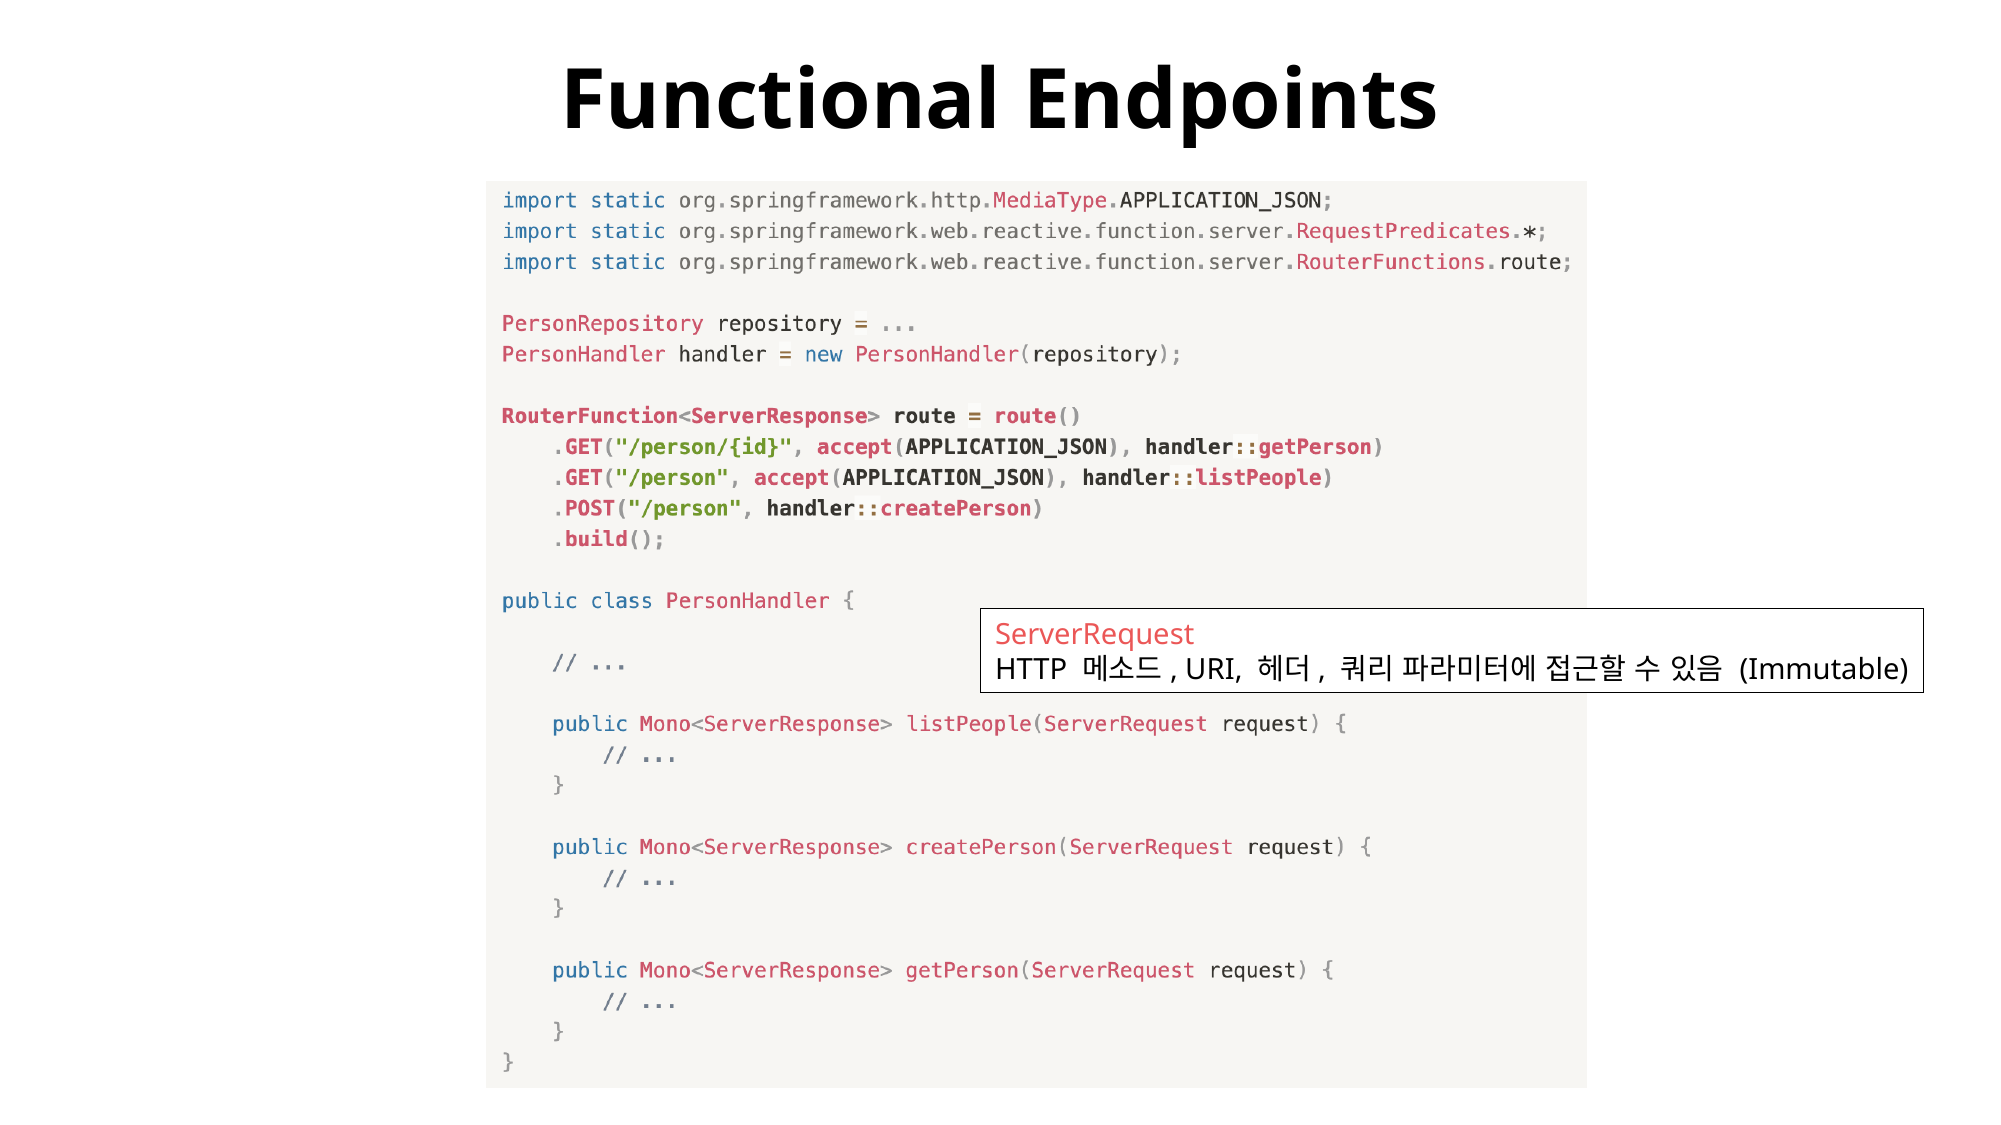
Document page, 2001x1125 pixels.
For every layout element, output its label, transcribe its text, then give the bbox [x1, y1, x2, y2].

text_box ServerRequest HTTP 메소드, URI, 헤더, 쿼리 파라미터에 접근할 수 있음 (Immutable) [1587, 608, 1924, 693]
text_box Functional Endpoints [545, 37, 1455, 153]
picture [486, 181, 1587, 1088]
